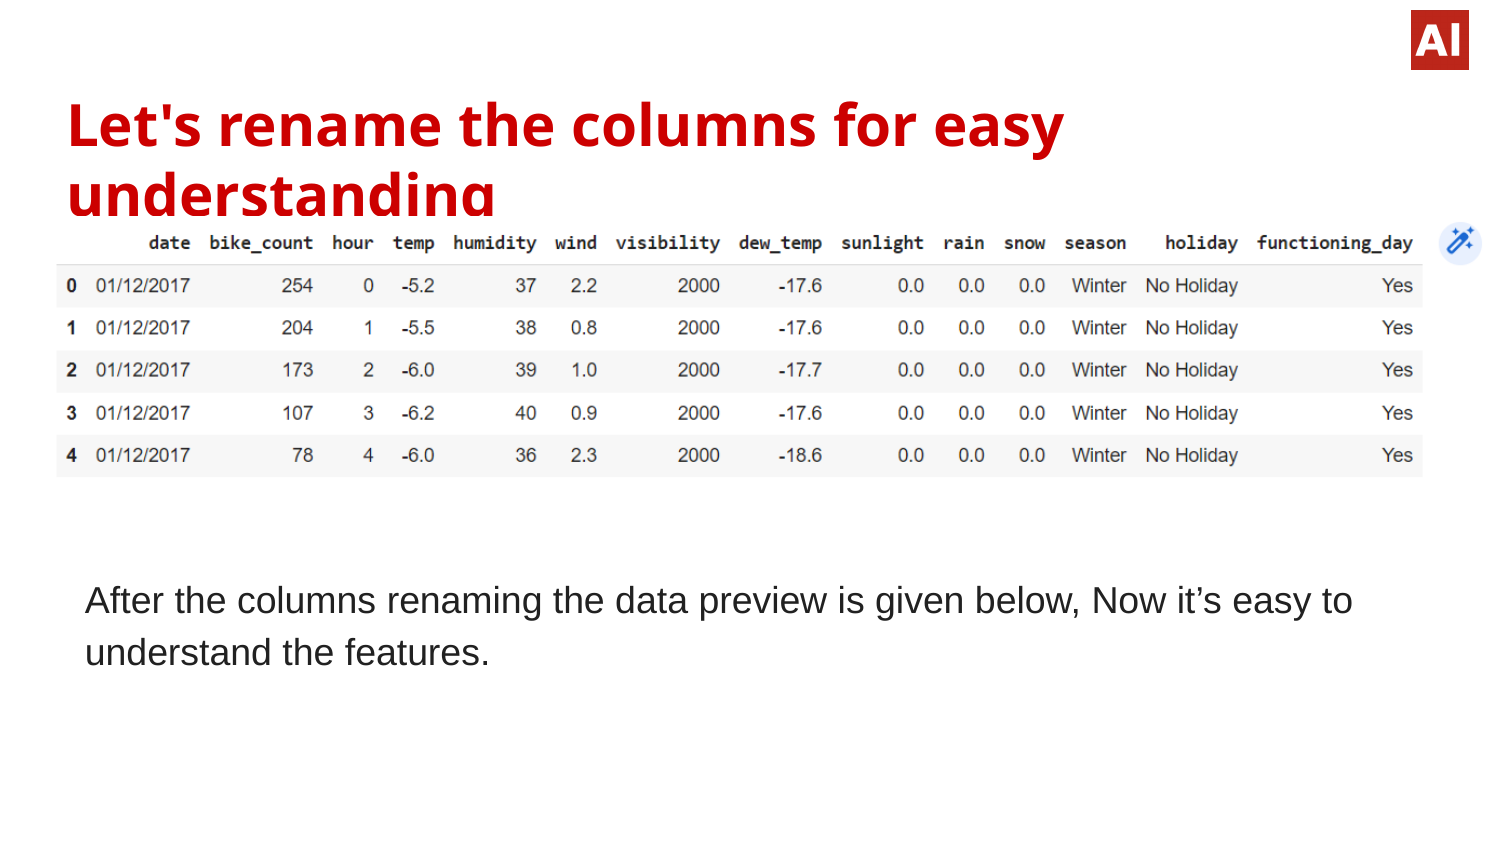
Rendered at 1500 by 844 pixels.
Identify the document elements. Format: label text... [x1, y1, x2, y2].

title Let's rename the columns for easy understanding [51, 72, 1449, 167]
picture [35, 216, 1500, 514]
list After the columns renaming the data preview is given below, Now it’s easy to understand the features. [51, 554, 1449, 701]
picture [1411, 10, 1469, 70]
